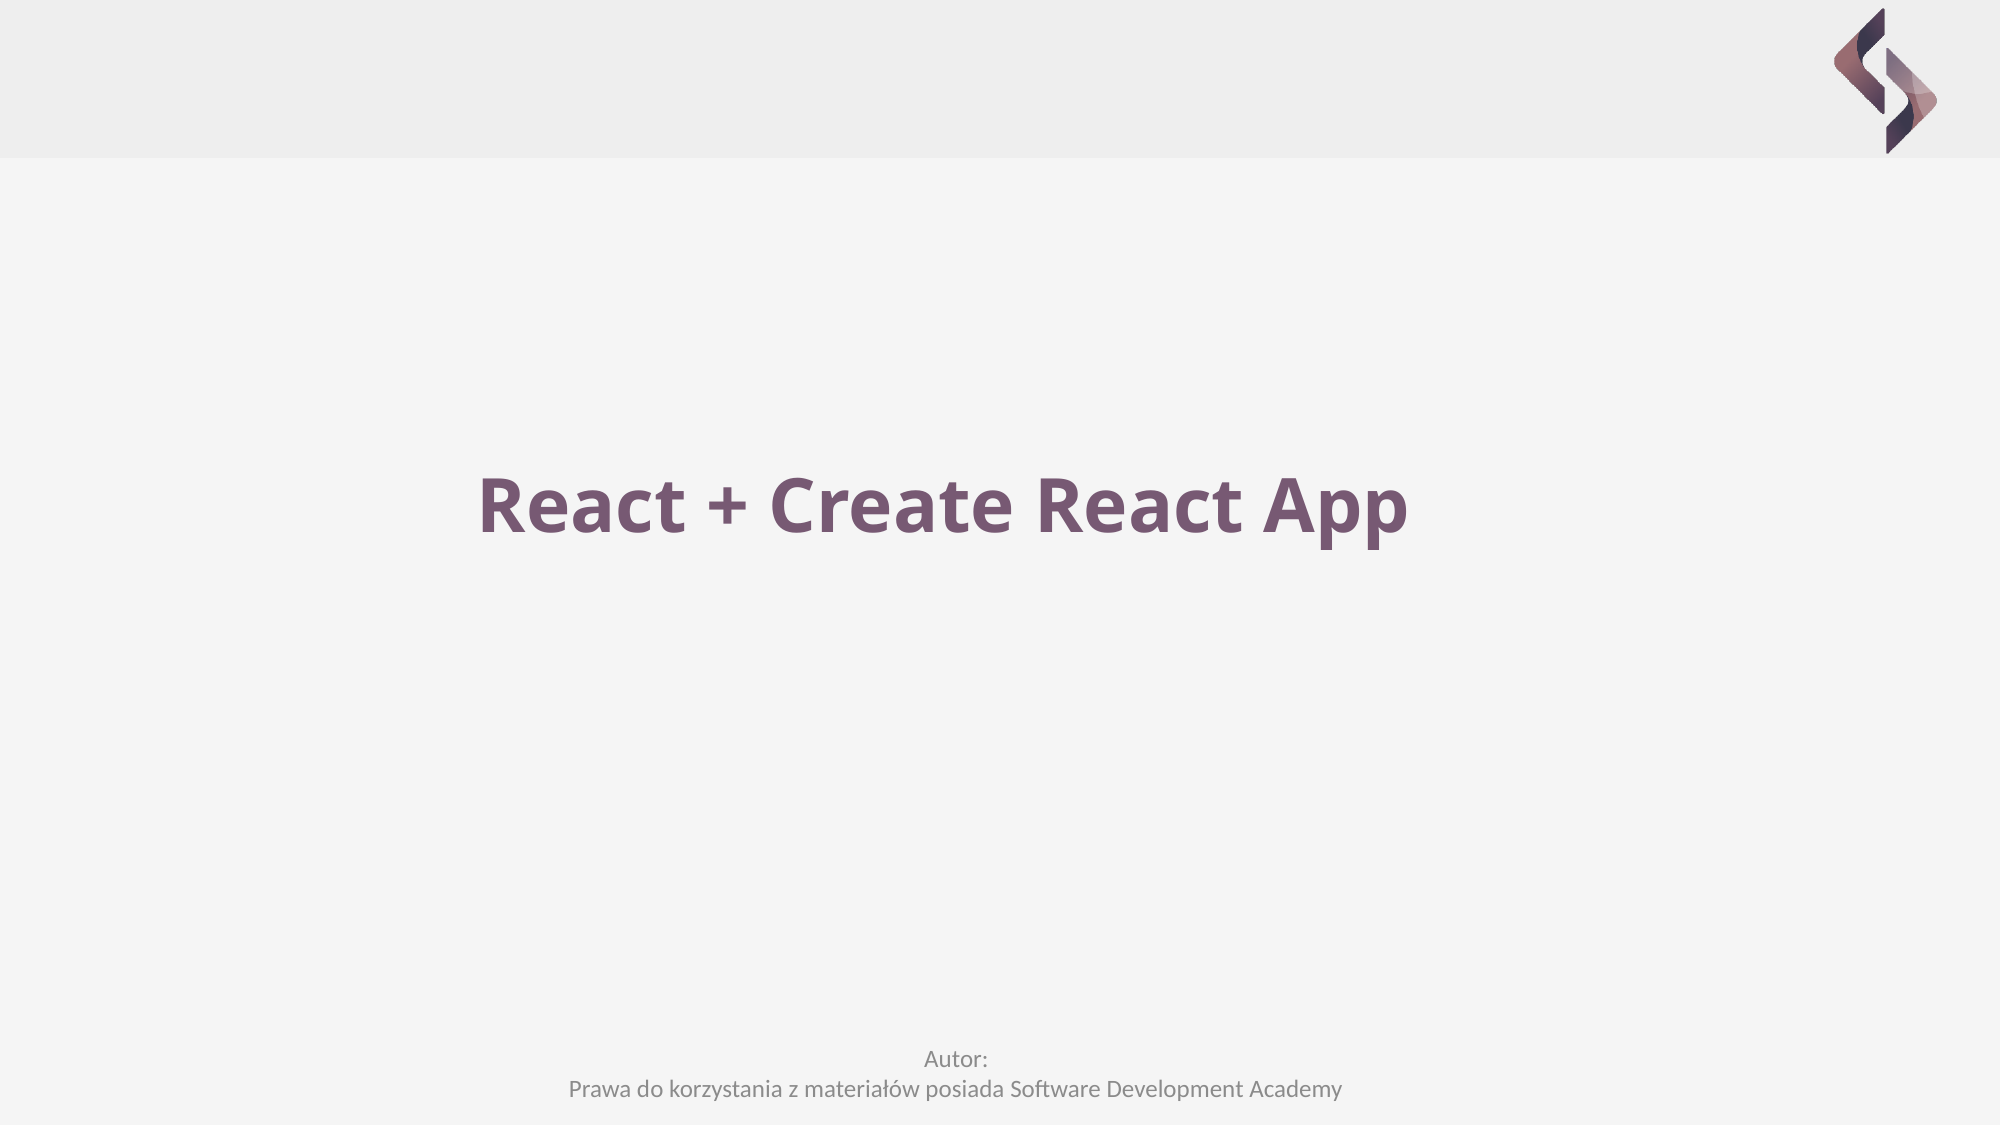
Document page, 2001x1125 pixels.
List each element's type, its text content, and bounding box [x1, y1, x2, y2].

footer Autor: Prawa do korzystania z materiałów posiada Software Development Academy [486, 1042, 1427, 1103]
list React + Create React App [25, 459, 1863, 1030]
picture [1787, 0, 2001, 166]
